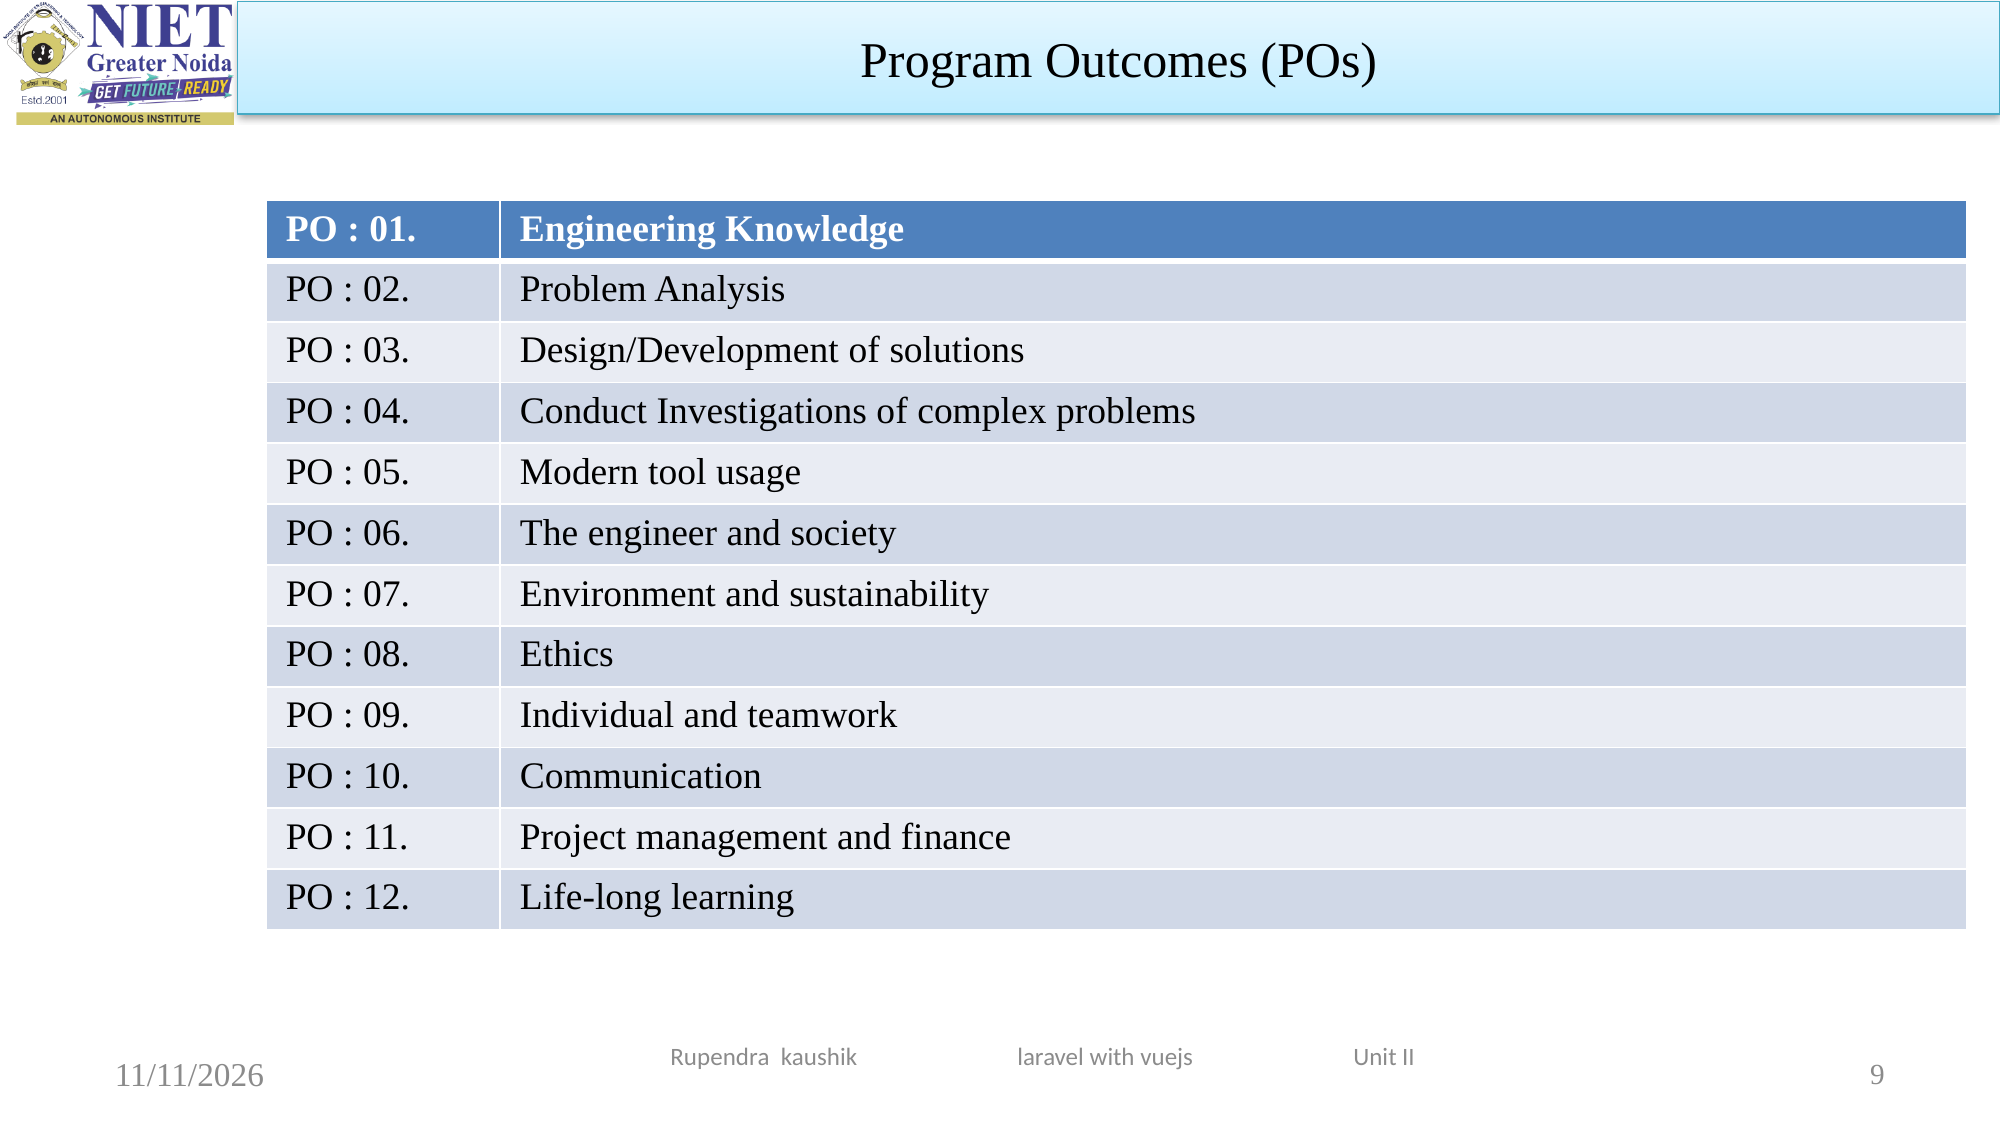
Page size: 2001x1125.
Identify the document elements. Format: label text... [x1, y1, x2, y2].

table_cell Conduct Investigations of complex problems [501, 383, 1966, 442]
table_cell PO : 03. [267, 323, 499, 382]
table_cell PO : 10. [267, 748, 499, 807]
table_cell PO : 12. [267, 870, 499, 929]
table_cell Communication [501, 748, 1966, 807]
footer Rupendra kaushik laravel with vuejs Unit II [562, 1025, 1525, 1085]
table_cell Ethics [501, 627, 1966, 686]
table_cell Problem Analysis [501, 264, 1966, 321]
table_cell PO : 07. [267, 566, 499, 625]
table_cell PO : 08. [267, 627, 499, 686]
table_cell Individual and teamwork [501, 688, 1966, 747]
table_cell PO : 09. [267, 688, 499, 747]
table_cell PO : 05. [267, 444, 499, 503]
slide_number 9 [1433, 1042, 1900, 1103]
picture [3, 2, 234, 125]
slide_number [99, 1042, 567, 1103]
table_cell Project management and finance [501, 809, 1966, 868]
table_cell PO : 02. [267, 264, 499, 321]
text_box Program Outcomes (POs) [237, 1, 2000, 115]
table_cell Life-long learning [501, 870, 1966, 929]
table_cell PO : 11. [267, 809, 499, 868]
table_cell Design/Development of solutions [501, 323, 1966, 382]
table_cell PO : 06. [267, 505, 499, 564]
table_header PO : 01. [267, 201, 499, 258]
table_cell Modern tool usage [501, 444, 1966, 503]
table_cell PO : 04. [267, 383, 499, 442]
table_header Engineering Knowledge [501, 201, 1966, 258]
table_cell Environment and sustainability [501, 566, 1966, 625]
table_cell The engineer and society [501, 505, 1966, 564]
